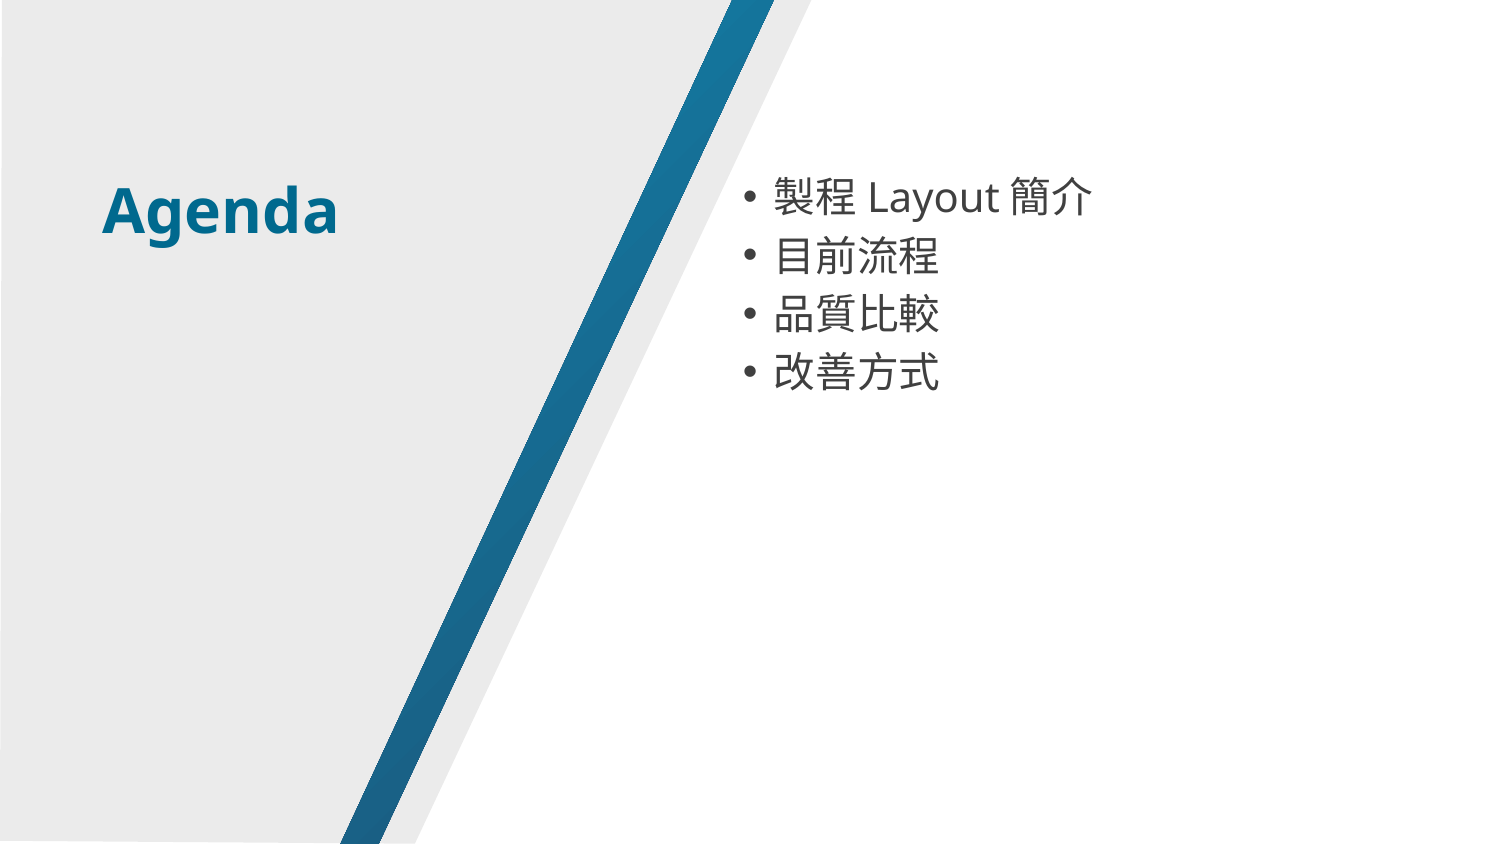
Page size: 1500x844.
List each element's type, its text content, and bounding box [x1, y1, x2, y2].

list Agenda [87, 163, 485, 329]
list 製程Layout簡介 目前流程 品質比較 改善方式 [727, 163, 1459, 752]
